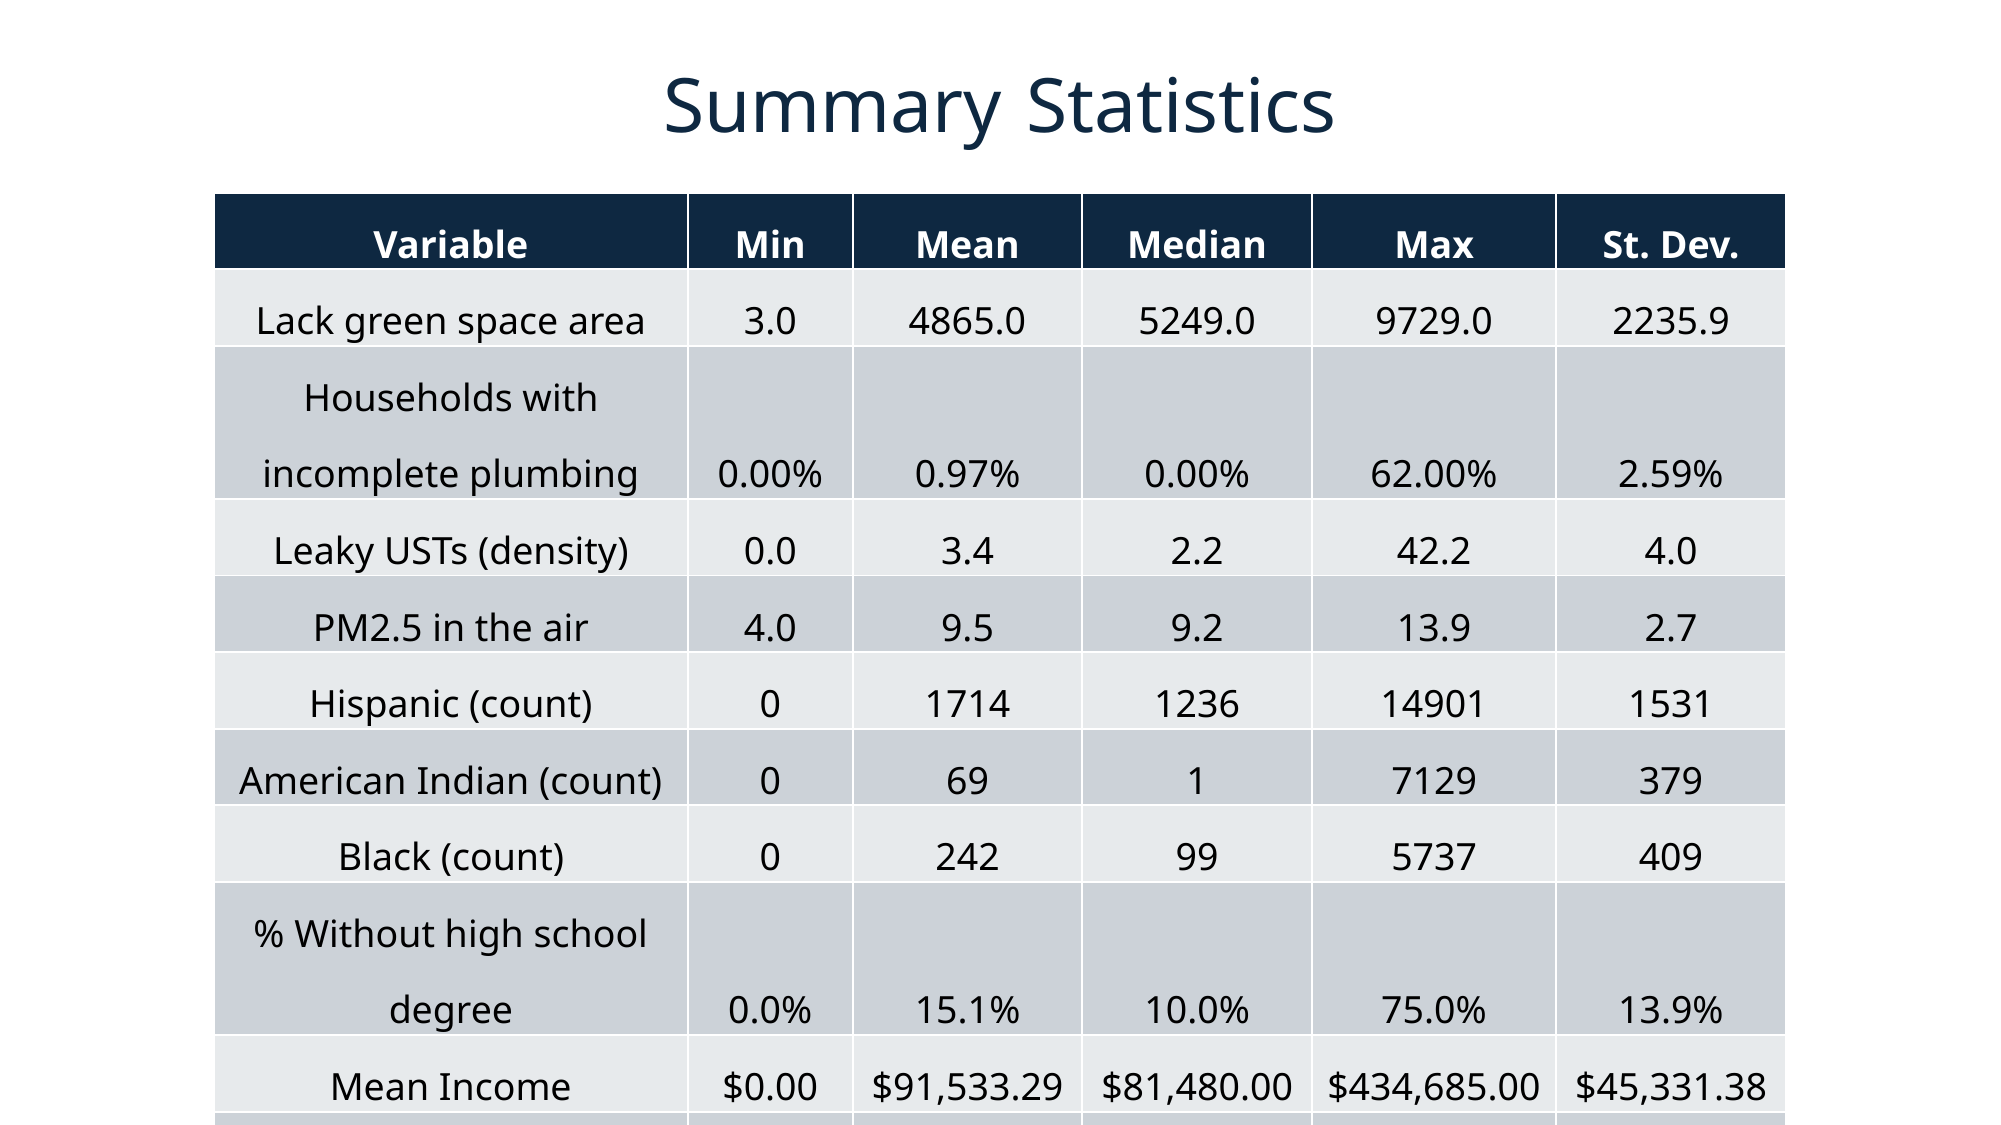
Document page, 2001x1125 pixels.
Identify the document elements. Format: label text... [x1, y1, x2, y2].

table_cell $91,533.29 [854, 1036, 1081, 1111]
table_cell Population [215, 1113, 687, 1125]
table_cell 1236 [1083, 653, 1311, 728]
table_cell 1714 [854, 653, 1081, 728]
table_cell 3.0 [689, 270, 852, 345]
table_cell 0.00% [689, 347, 852, 498]
table_cell Mean Income [215, 1036, 687, 1111]
table_cell 38754 [1313, 1113, 1555, 1125]
table_cell 62.00% [1313, 347, 1555, 498]
table_cell 379 [1557, 730, 1785, 804]
table_cell 0 [689, 653, 852, 728]
table_header St. Dev. [1557, 194, 1785, 268]
table_cell $434,685.00 [1313, 1036, 1555, 1111]
table_cell 10.0% [1083, 883, 1311, 1034]
table_cell % Without high school degree [215, 883, 687, 1034]
table_cell 2.2 [1083, 500, 1311, 575]
table_cell 0.00% [1083, 347, 1311, 498]
table_cell 0 [689, 806, 852, 881]
table_cell $45,331.38 [1557, 1036, 1785, 1111]
table_cell 0.0% [689, 883, 852, 1034]
table_cell PM2.5 in the air [215, 576, 687, 651]
table_cell 409 [1557, 806, 1785, 881]
table_cell 9.5 [854, 576, 1081, 651]
table_header Median [1083, 194, 1311, 268]
table_header Mean [854, 194, 1081, 268]
table_cell Households with incomplete plumbing [215, 347, 687, 498]
title Summary Statistics [137, 12, 1863, 193]
table_cell 15.1% [854, 883, 1081, 1034]
table_cell 4.0 [1557, 500, 1785, 575]
table_cell 14901 [1313, 653, 1555, 728]
table_cell 5249.0 [1083, 270, 1311, 345]
table_cell 0.0 [689, 500, 852, 575]
table_cell 1531 [1557, 653, 1785, 728]
table_cell 9729.0 [1313, 270, 1555, 345]
table_cell 2.59% [1557, 347, 1785, 498]
table_cell 4865.0 [854, 270, 1081, 345]
table_cell 0.97% [854, 347, 1081, 498]
table_header Min [689, 194, 852, 268]
table_cell 0 [689, 1113, 852, 1125]
table_cell 99 [1083, 806, 1311, 881]
table_cell 2225 [1557, 1113, 1785, 1125]
table_cell 2235.9 [1557, 270, 1785, 345]
table_cell 69 [854, 730, 1081, 804]
table_cell 13.9% [1557, 883, 1785, 1034]
table_header Variable [215, 194, 687, 268]
table_cell 4705 [854, 1113, 1081, 1125]
table_cell 5737 [1313, 806, 1555, 881]
table_cell 3.4 [854, 500, 1081, 575]
table_cell Lack green space area [215, 270, 687, 345]
table_cell $81,480.00 [1083, 1036, 1311, 1111]
table_cell 13.9 [1313, 576, 1555, 651]
table_cell 1 [1083, 730, 1311, 804]
table_cell 4421 [1083, 1113, 1311, 1125]
table_cell Black (count) [215, 806, 687, 881]
table_cell 4.0 [689, 576, 852, 651]
table_cell 2.7 [1557, 576, 1785, 651]
table_cell 0 [689, 730, 852, 804]
table_cell 9.2 [1083, 576, 1311, 651]
table_header Max [1313, 194, 1555, 268]
table_cell 75.0% [1313, 883, 1555, 1034]
table_cell $0.00 [689, 1036, 852, 1111]
table_cell 242 [854, 806, 1081, 881]
table_cell Hispanic (count) [215, 653, 687, 728]
table_cell American Indian (count) [215, 730, 687, 804]
table_cell Leaky USTs (density) [215, 500, 687, 575]
table_cell 7129 [1313, 730, 1555, 804]
table_cell 42.2 [1313, 500, 1555, 575]
